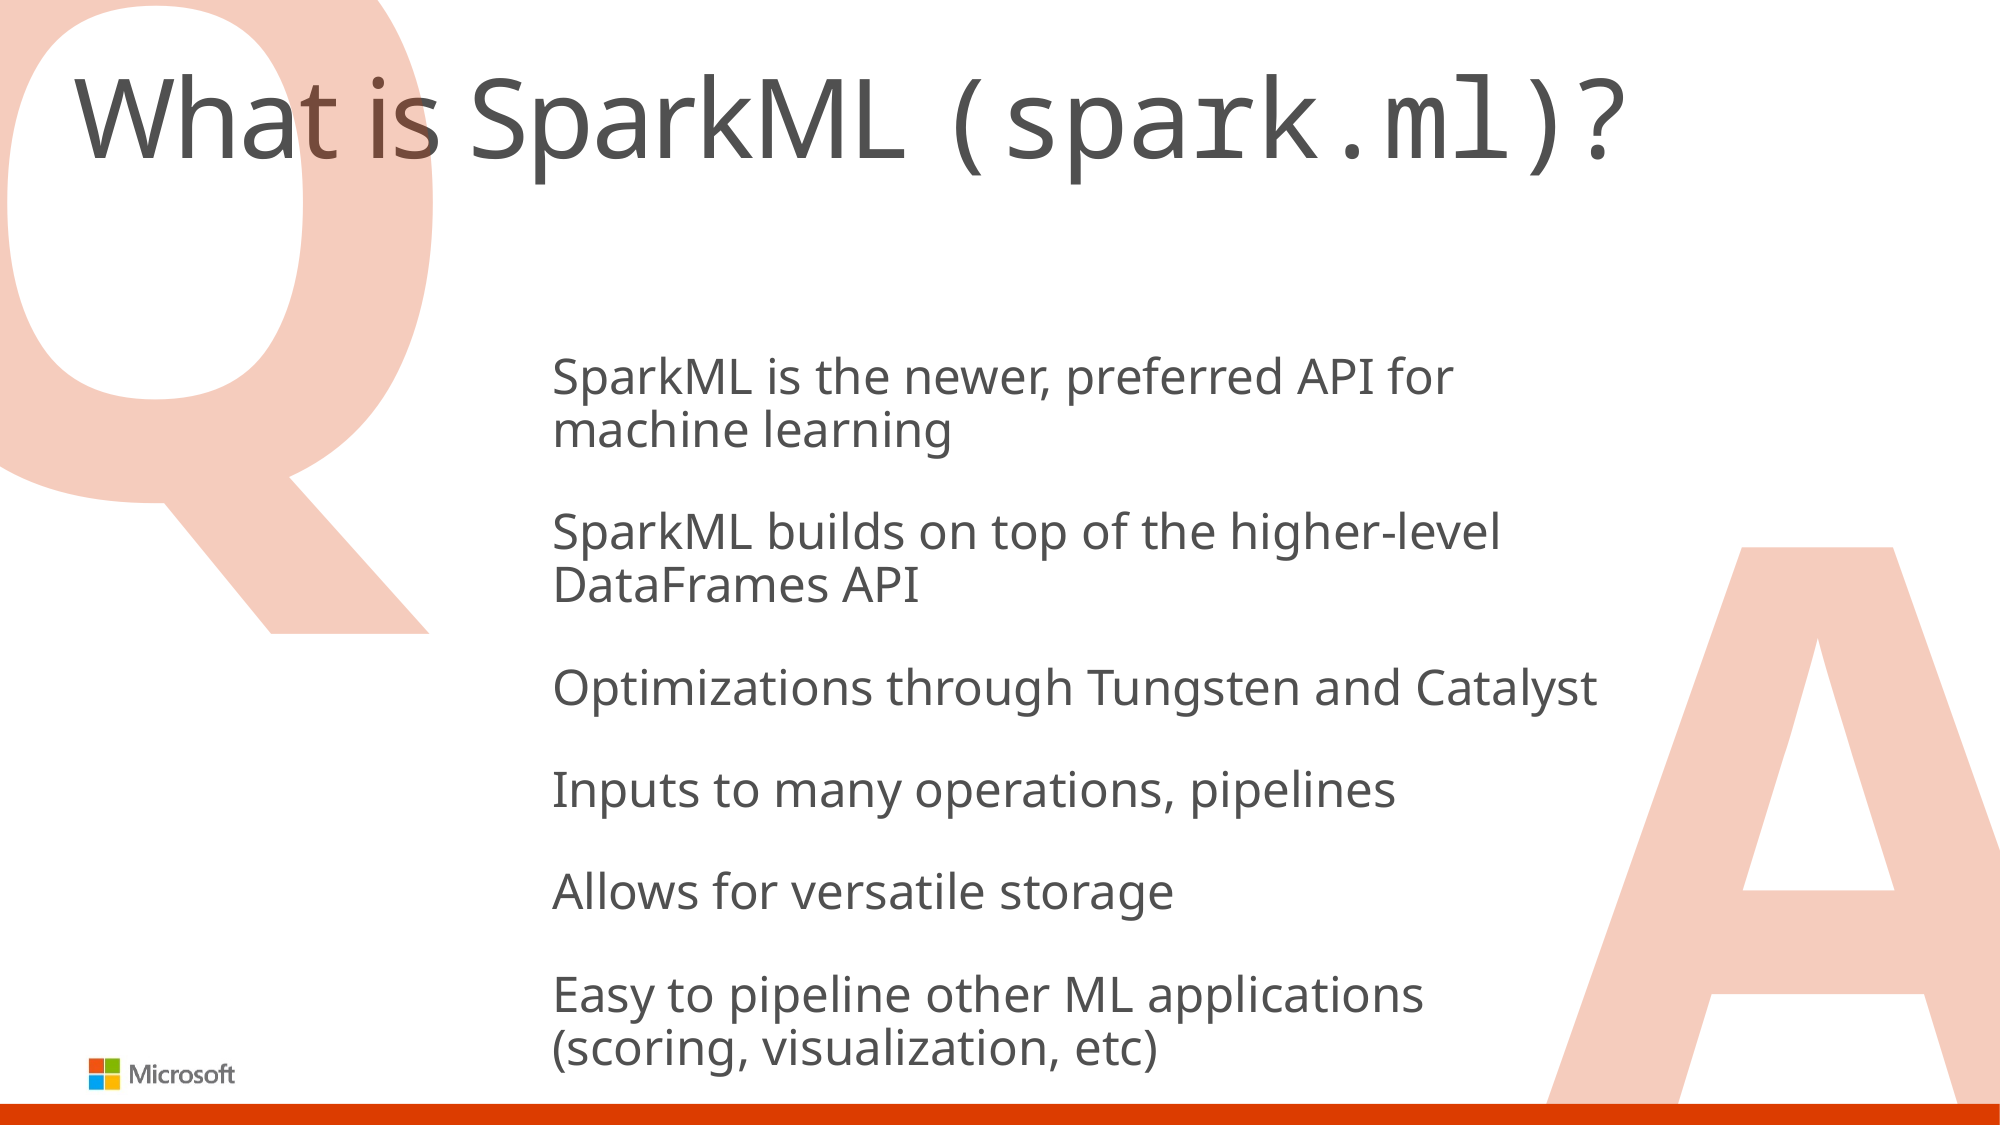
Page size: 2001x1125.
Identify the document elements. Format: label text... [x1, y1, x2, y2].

text_box SparkML is the newer, preferred API for machine learning SparkML builds on top of the higher-level DataFrames API Optimizations through Tungsten and Catalyst Inputs to many operations, pipelines Allows for versatile storage Easy to pipeline other ML applications (scoring, visualization, etc) [475, 345, 1615, 1125]
picture [85, 1055, 240, 1095]
title What is SparkML (spark.ml)? [133, 47, 2000, 196]
text_box A [1529, 427, 1838, 1125]
text_box Q [0, 0, 133, 672]
